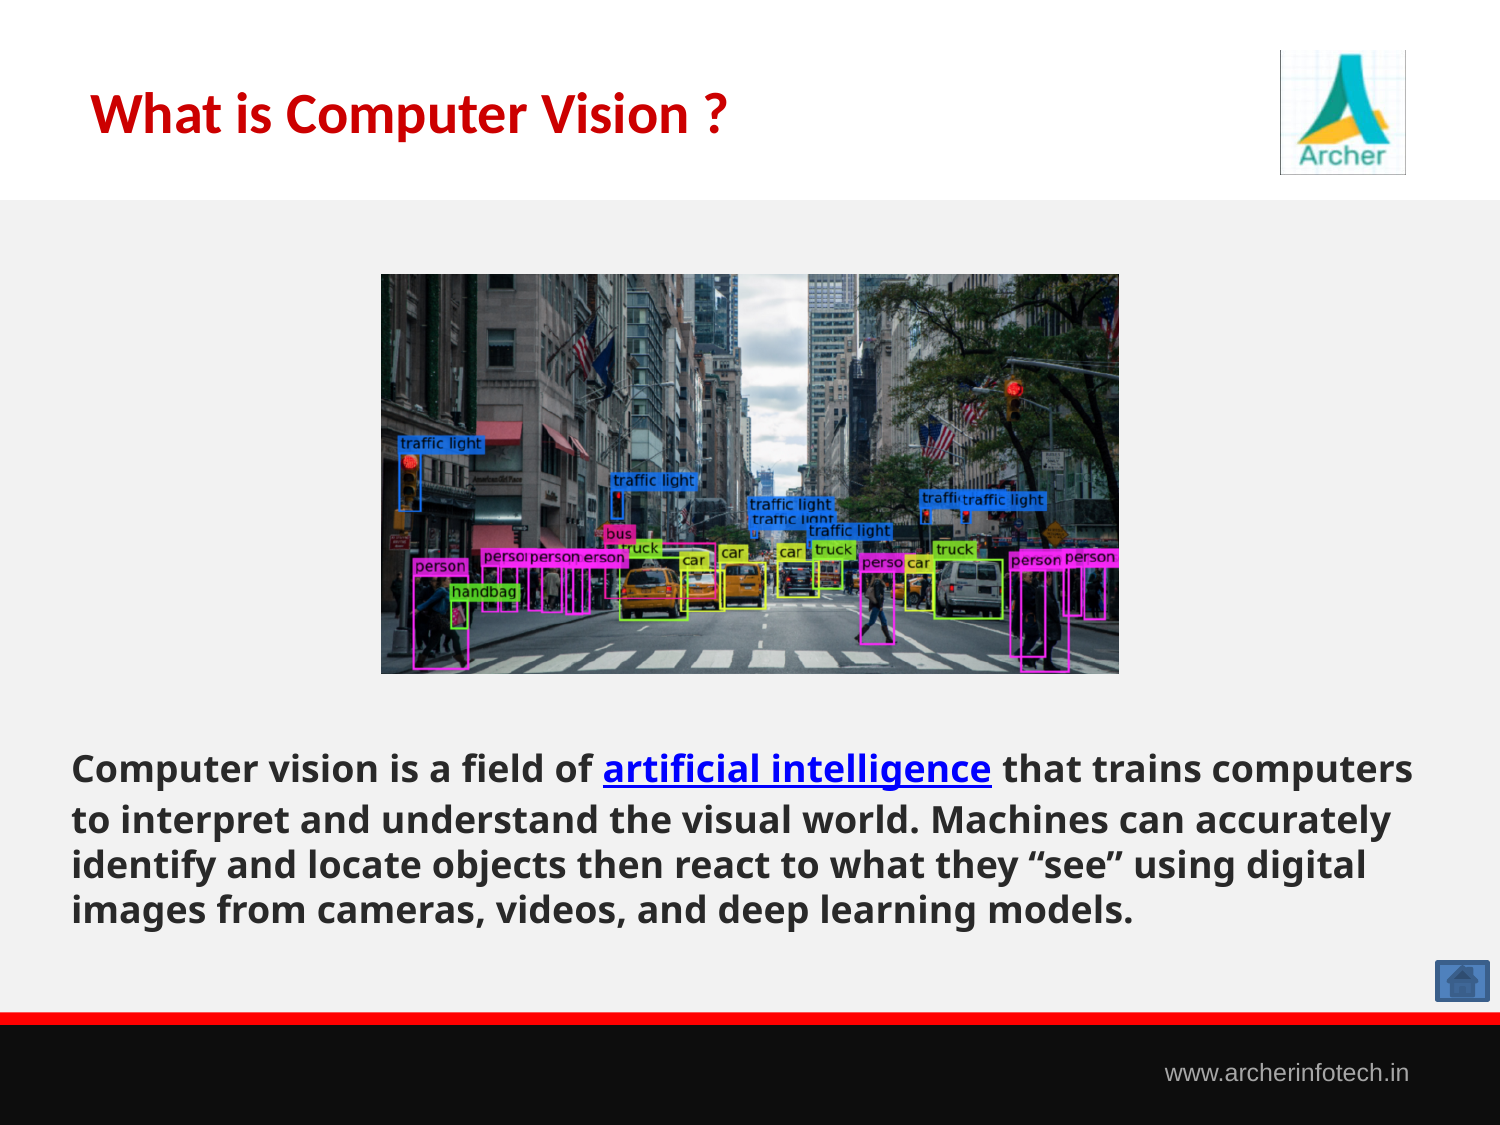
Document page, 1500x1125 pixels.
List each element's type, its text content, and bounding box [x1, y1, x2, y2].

text_box Computer vision is a field of artificial intelligence that trains computers to interpret and understand the visual world. Machines can accurately identify and locate objects then react to what they “see” using digital images from cameras, videos, and deep learning models. [56, 737, 1444, 939]
text_box [1435, 960, 1490, 1002]
title What is Computer Vision ? [75, 45, 925, 175]
picture [1280, 50, 1406, 175]
picture [380, 274, 1119, 674]
